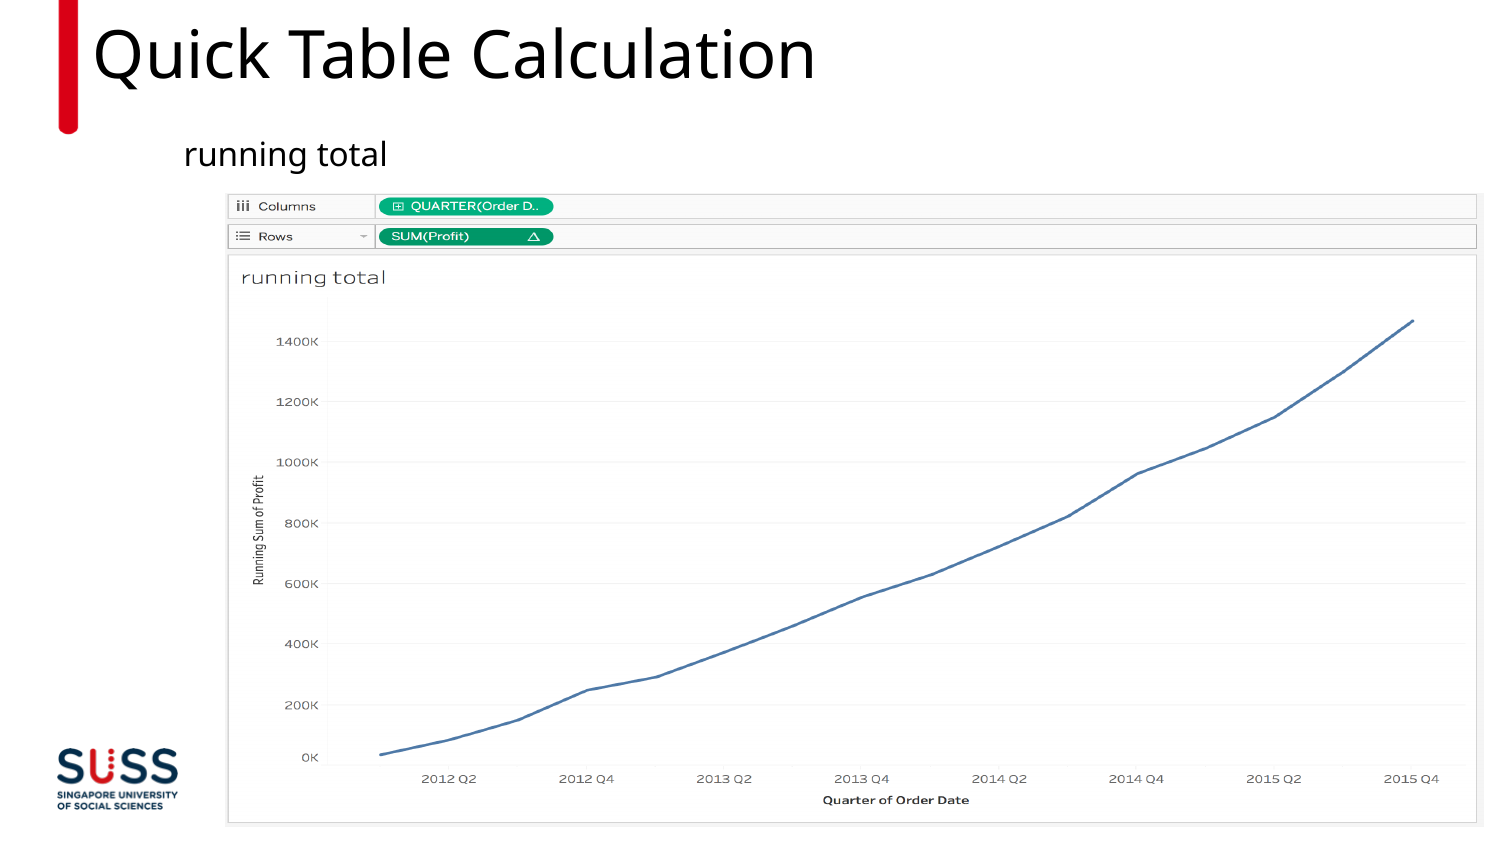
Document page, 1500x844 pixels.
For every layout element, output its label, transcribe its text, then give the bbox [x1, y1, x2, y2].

text_box Quick Table Calculation [77, 4, 1428, 126]
picture [224, 193, 1484, 827]
picture [57, 748, 178, 810]
text_box running total [168, 125, 403, 180]
picture [57, 0, 81, 150]
